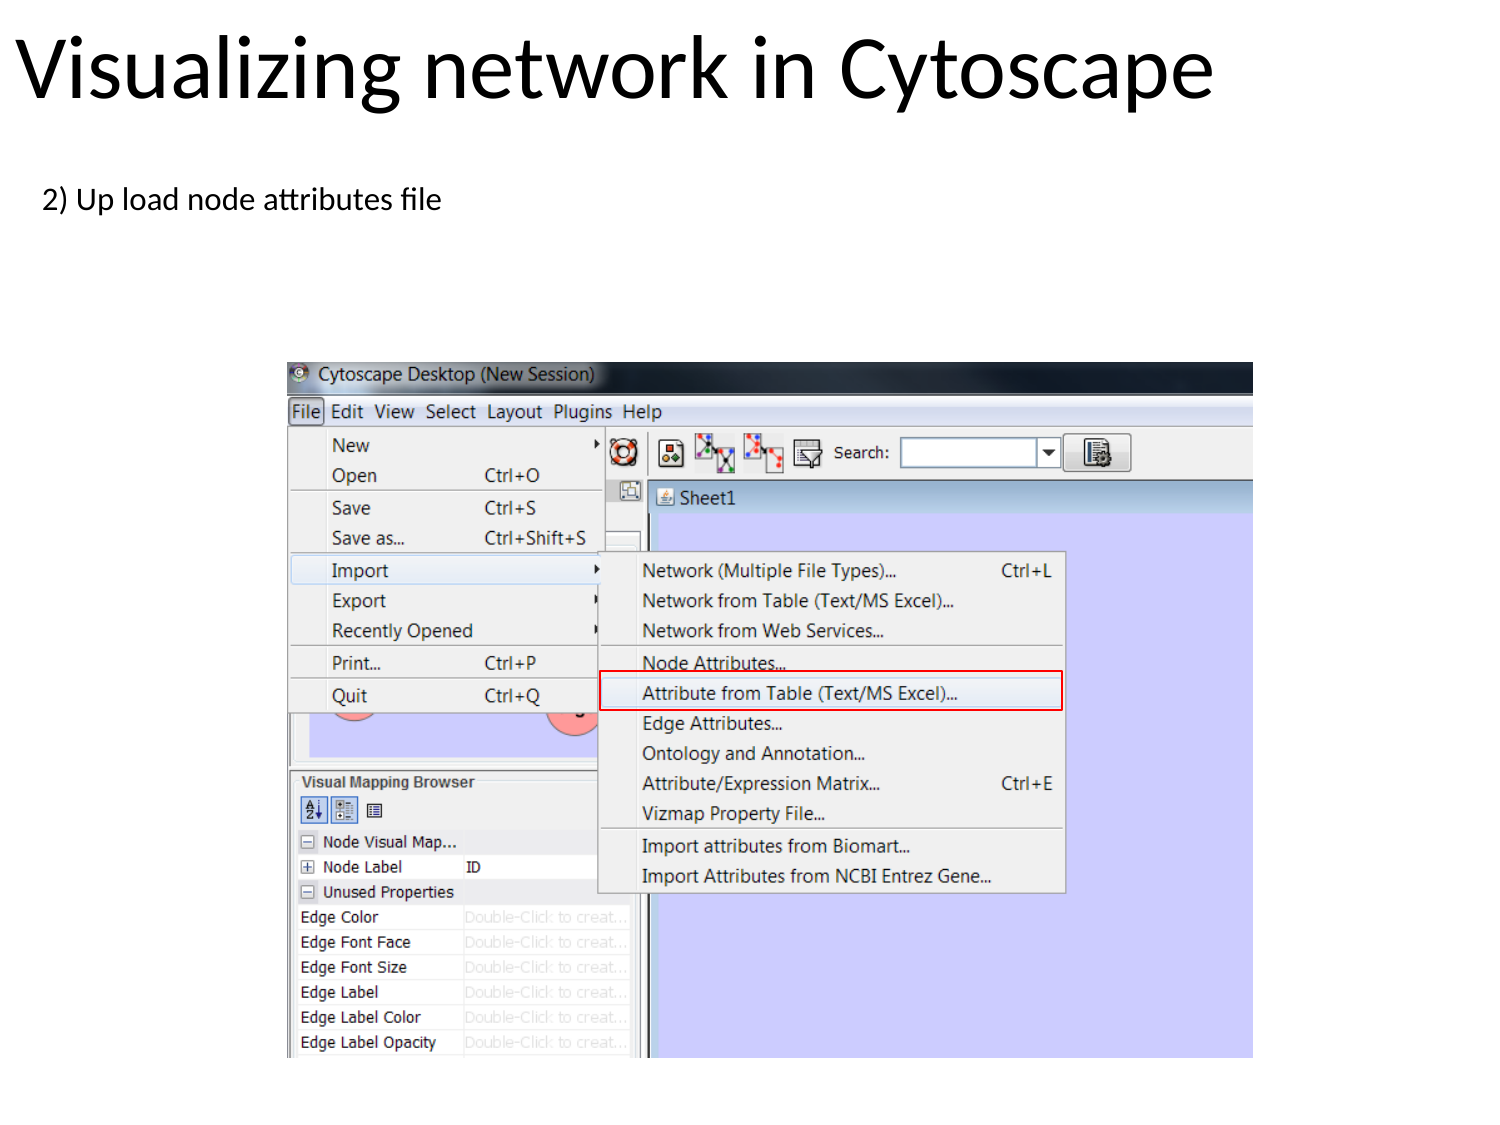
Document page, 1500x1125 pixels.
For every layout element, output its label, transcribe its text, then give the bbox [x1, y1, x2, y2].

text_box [287, 362, 1253, 1058]
text_box 2) Up load node attributes file [0, 162, 1500, 238]
title Visualizing network in Cytoscape [0, 0, 1500, 125]
